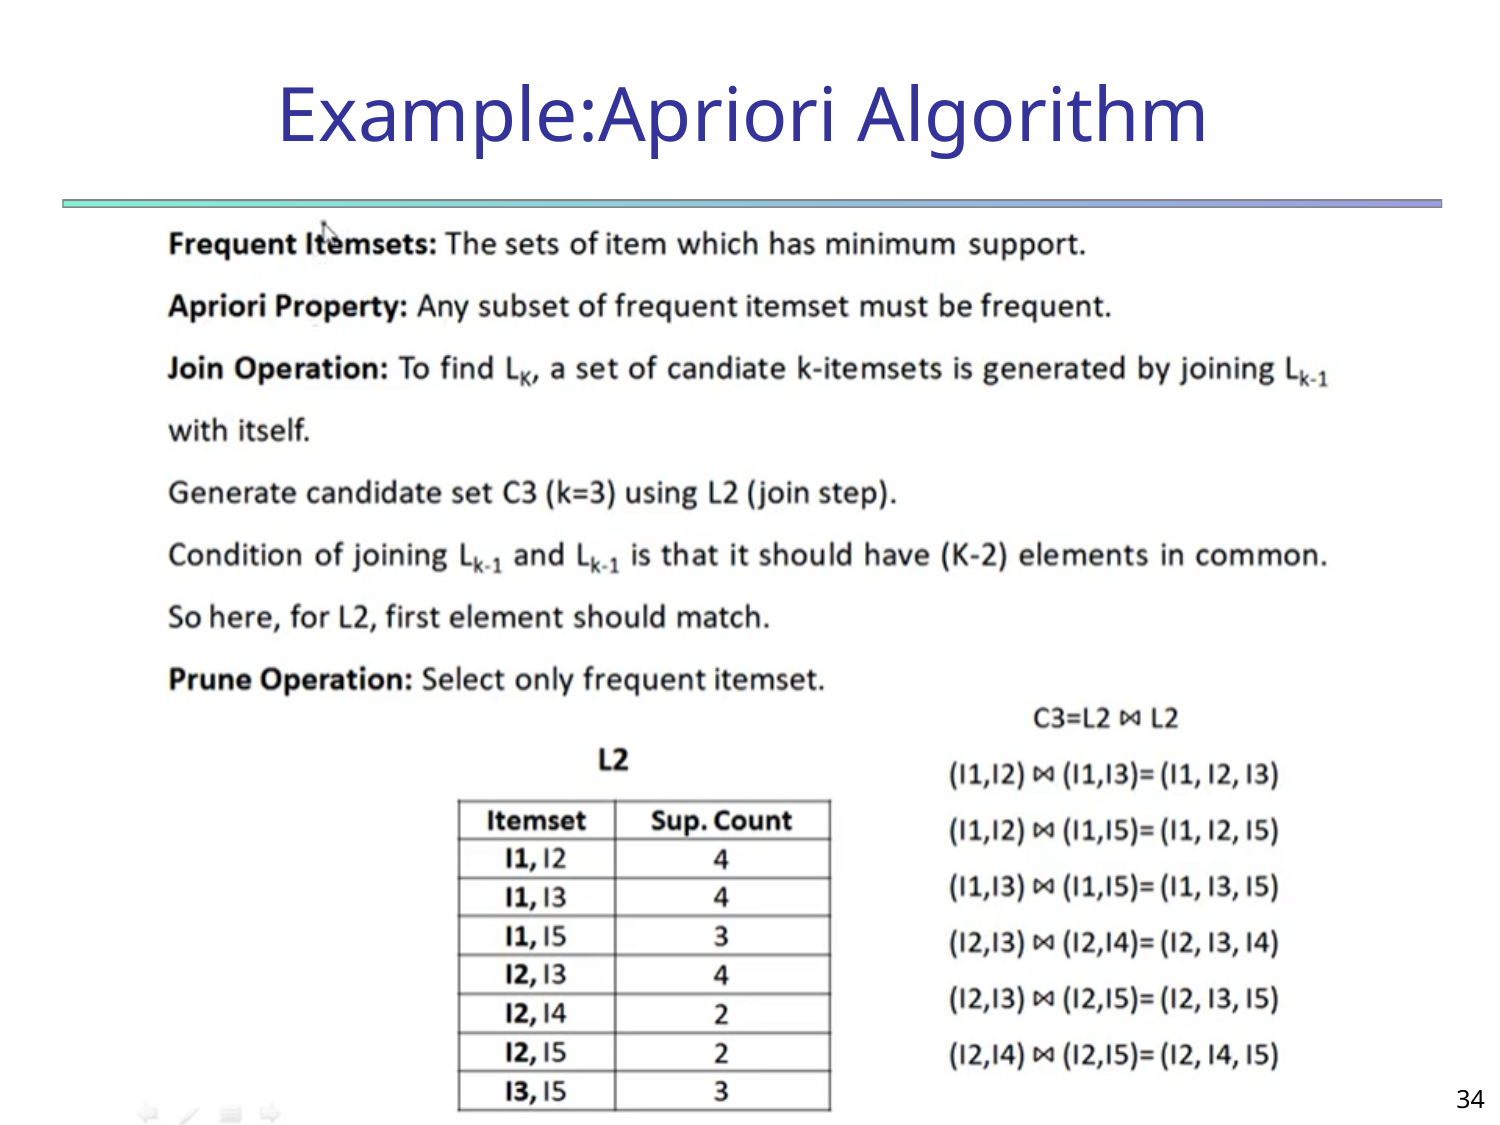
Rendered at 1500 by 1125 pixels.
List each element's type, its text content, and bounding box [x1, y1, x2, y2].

slide_number 34 [1348, 1062, 1500, 1125]
picture [130, 210, 1344, 1125]
title Example:Apriori Algorithm [62, 71, 1425, 172]
